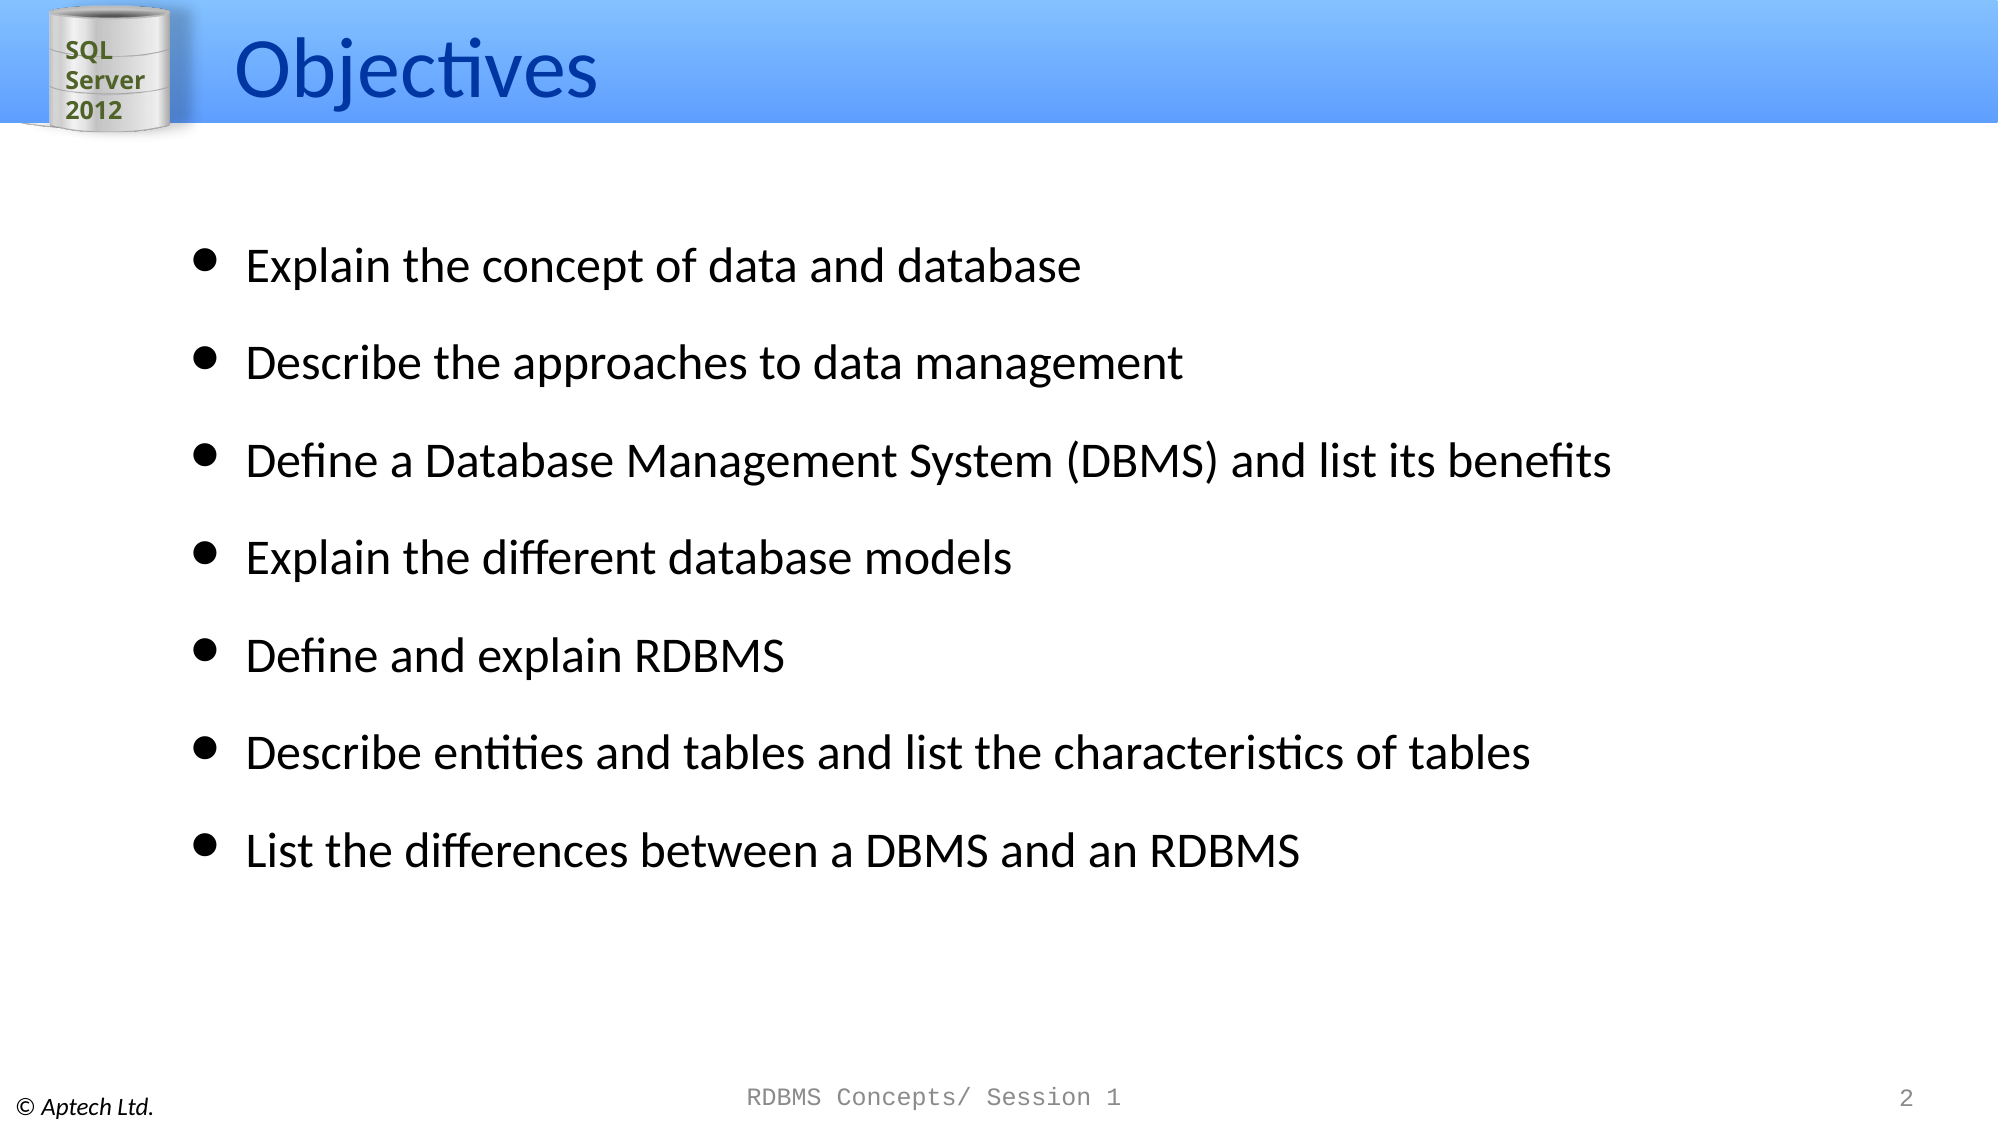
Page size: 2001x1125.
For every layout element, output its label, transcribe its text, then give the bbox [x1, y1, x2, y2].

slide_number 2 [1462, 1070, 1930, 1125]
text_box Explain the concept of data and database Describe the approaches to data management Define a Database Management System (DBMS) and list its benefits Explain the different database models Define and explain RDBMS Describe entities and tables and list the characteristics of tables List the differences between a DBMS and an RDBMS [174, 224, 1875, 919]
title Objectives [200, 4, 1975, 123]
picture [8, 0, 175, 150]
footer RDBMS Concepts/ Session 1 [624, 1069, 1259, 1125]
